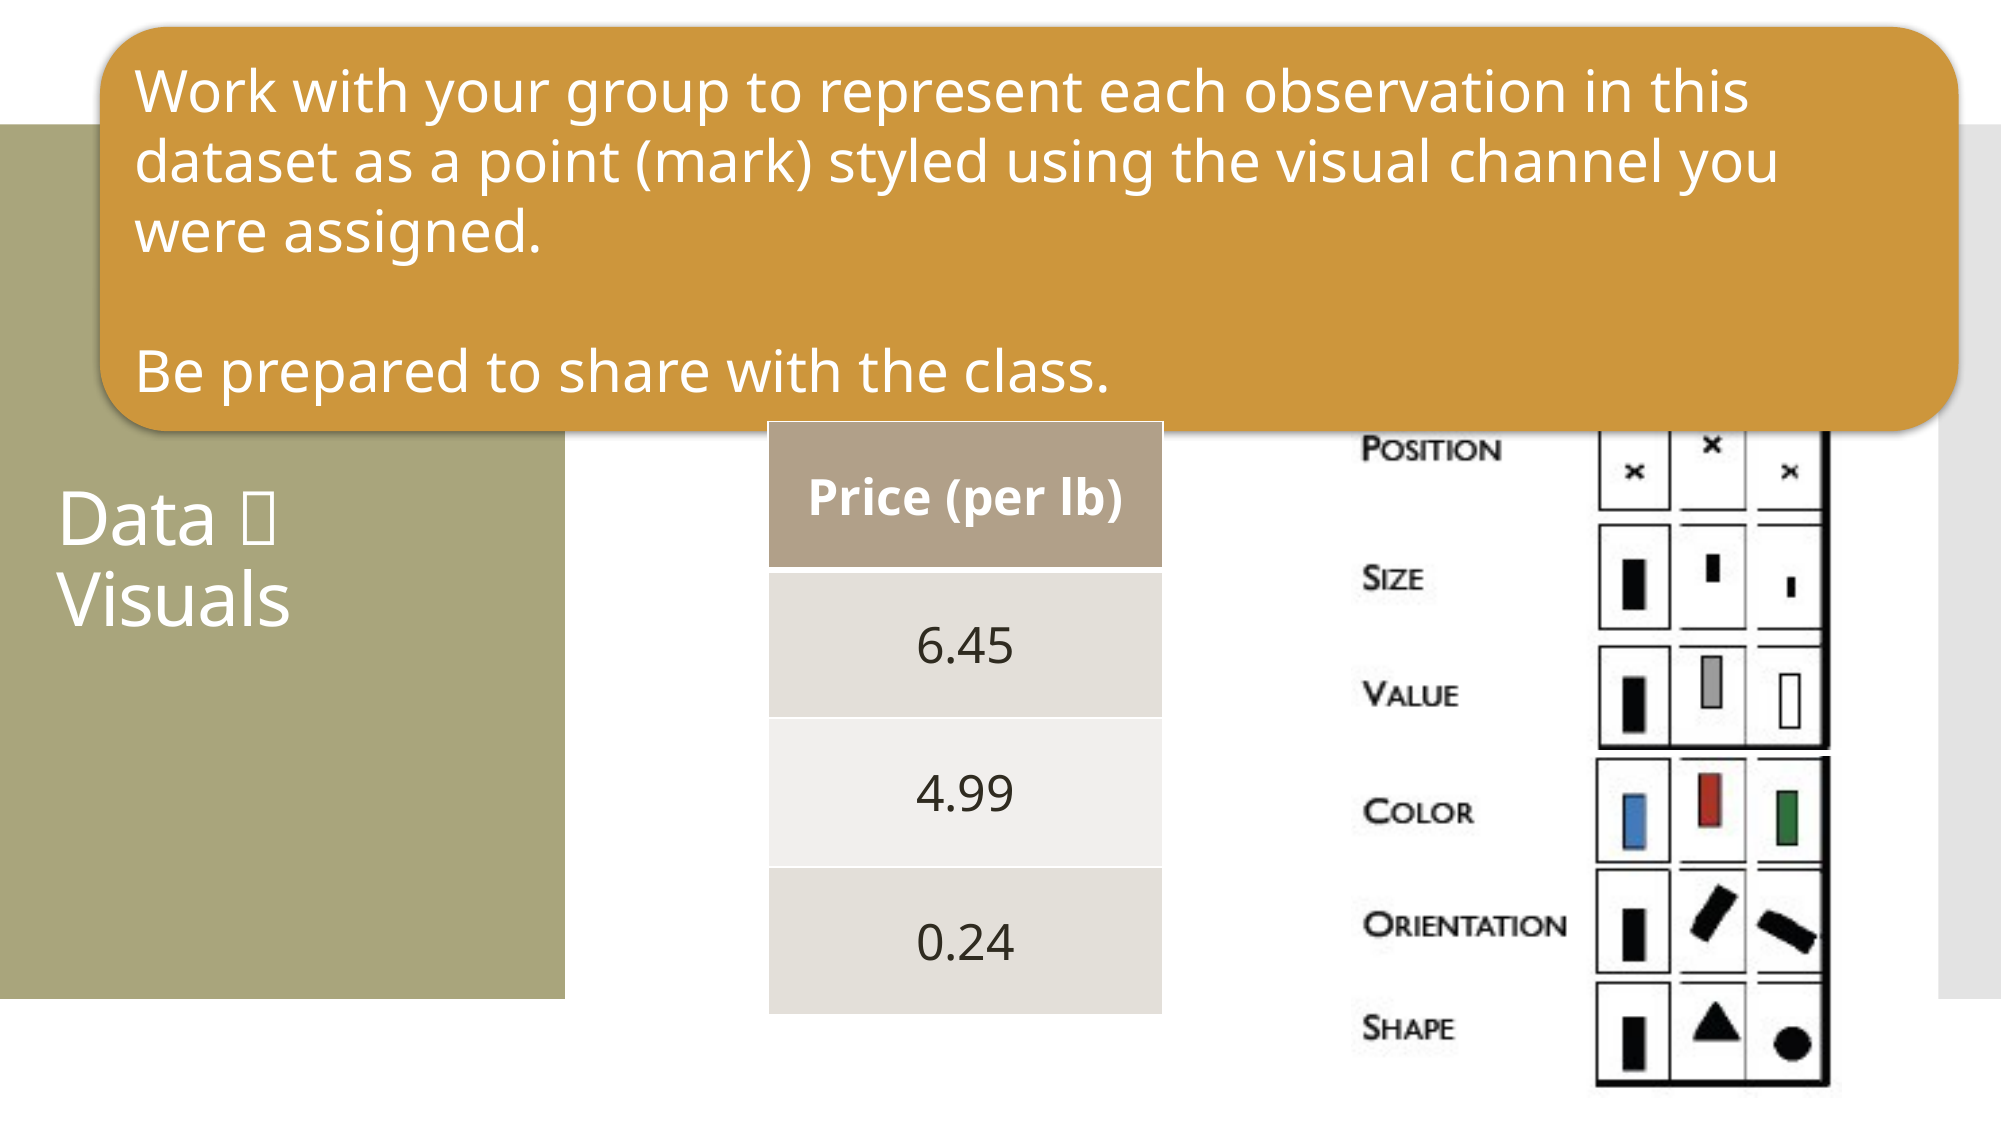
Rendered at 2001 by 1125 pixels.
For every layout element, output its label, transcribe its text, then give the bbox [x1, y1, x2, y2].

table_cell 6.45 [769, 573, 1162, 717]
text_box Work with your group to represent each observation in this dataset as a point (mark) styled using the visual channel you were assigned. Be prepared to share with the class. [99, 26, 1959, 432]
table_cell 0.24 [769, 868, 1162, 1014]
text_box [1350, 403, 1842, 1099]
table_cell 4.99 [769, 719, 1162, 866]
title Data  Visuals [41, 184, 525, 940]
table_header Price (per lb) [769, 422, 1162, 567]
